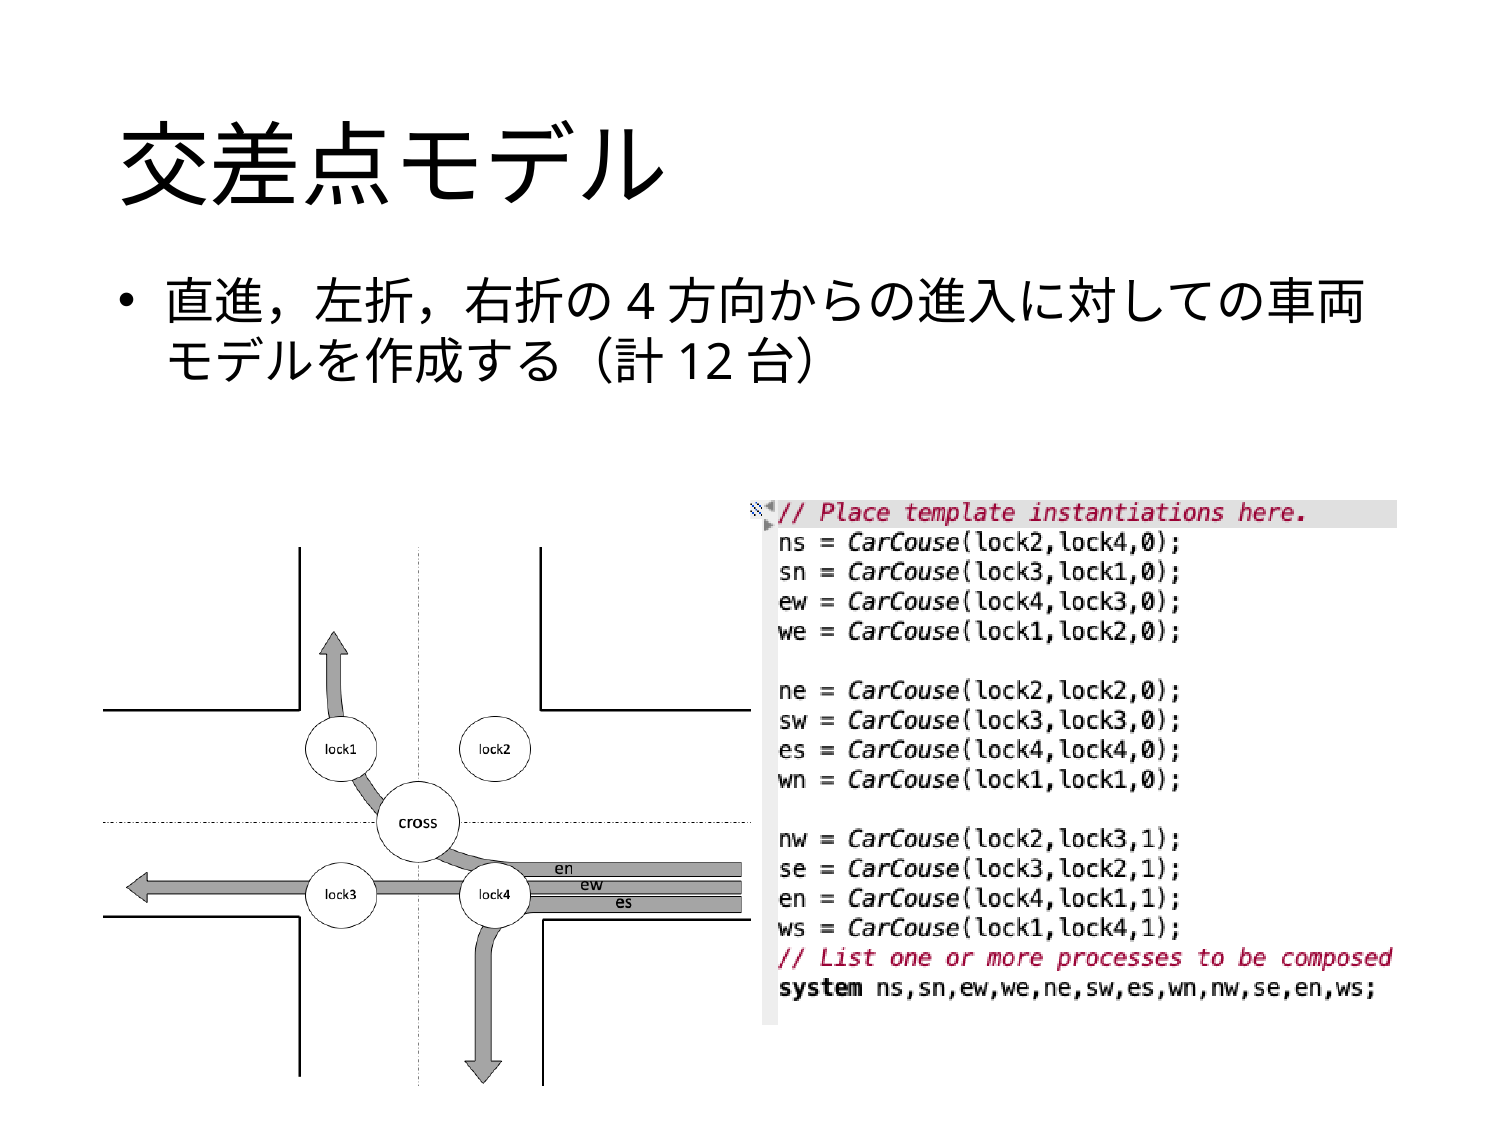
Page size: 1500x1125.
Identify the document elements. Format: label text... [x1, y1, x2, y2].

title 交差点モデル [103, 59, 1397, 262]
text_box 直進，左折，右折の4方向からの進入に対しての車両モデルを作成する（計12台） [103, 262, 1397, 397]
picture [103, 500, 1397, 1086]
